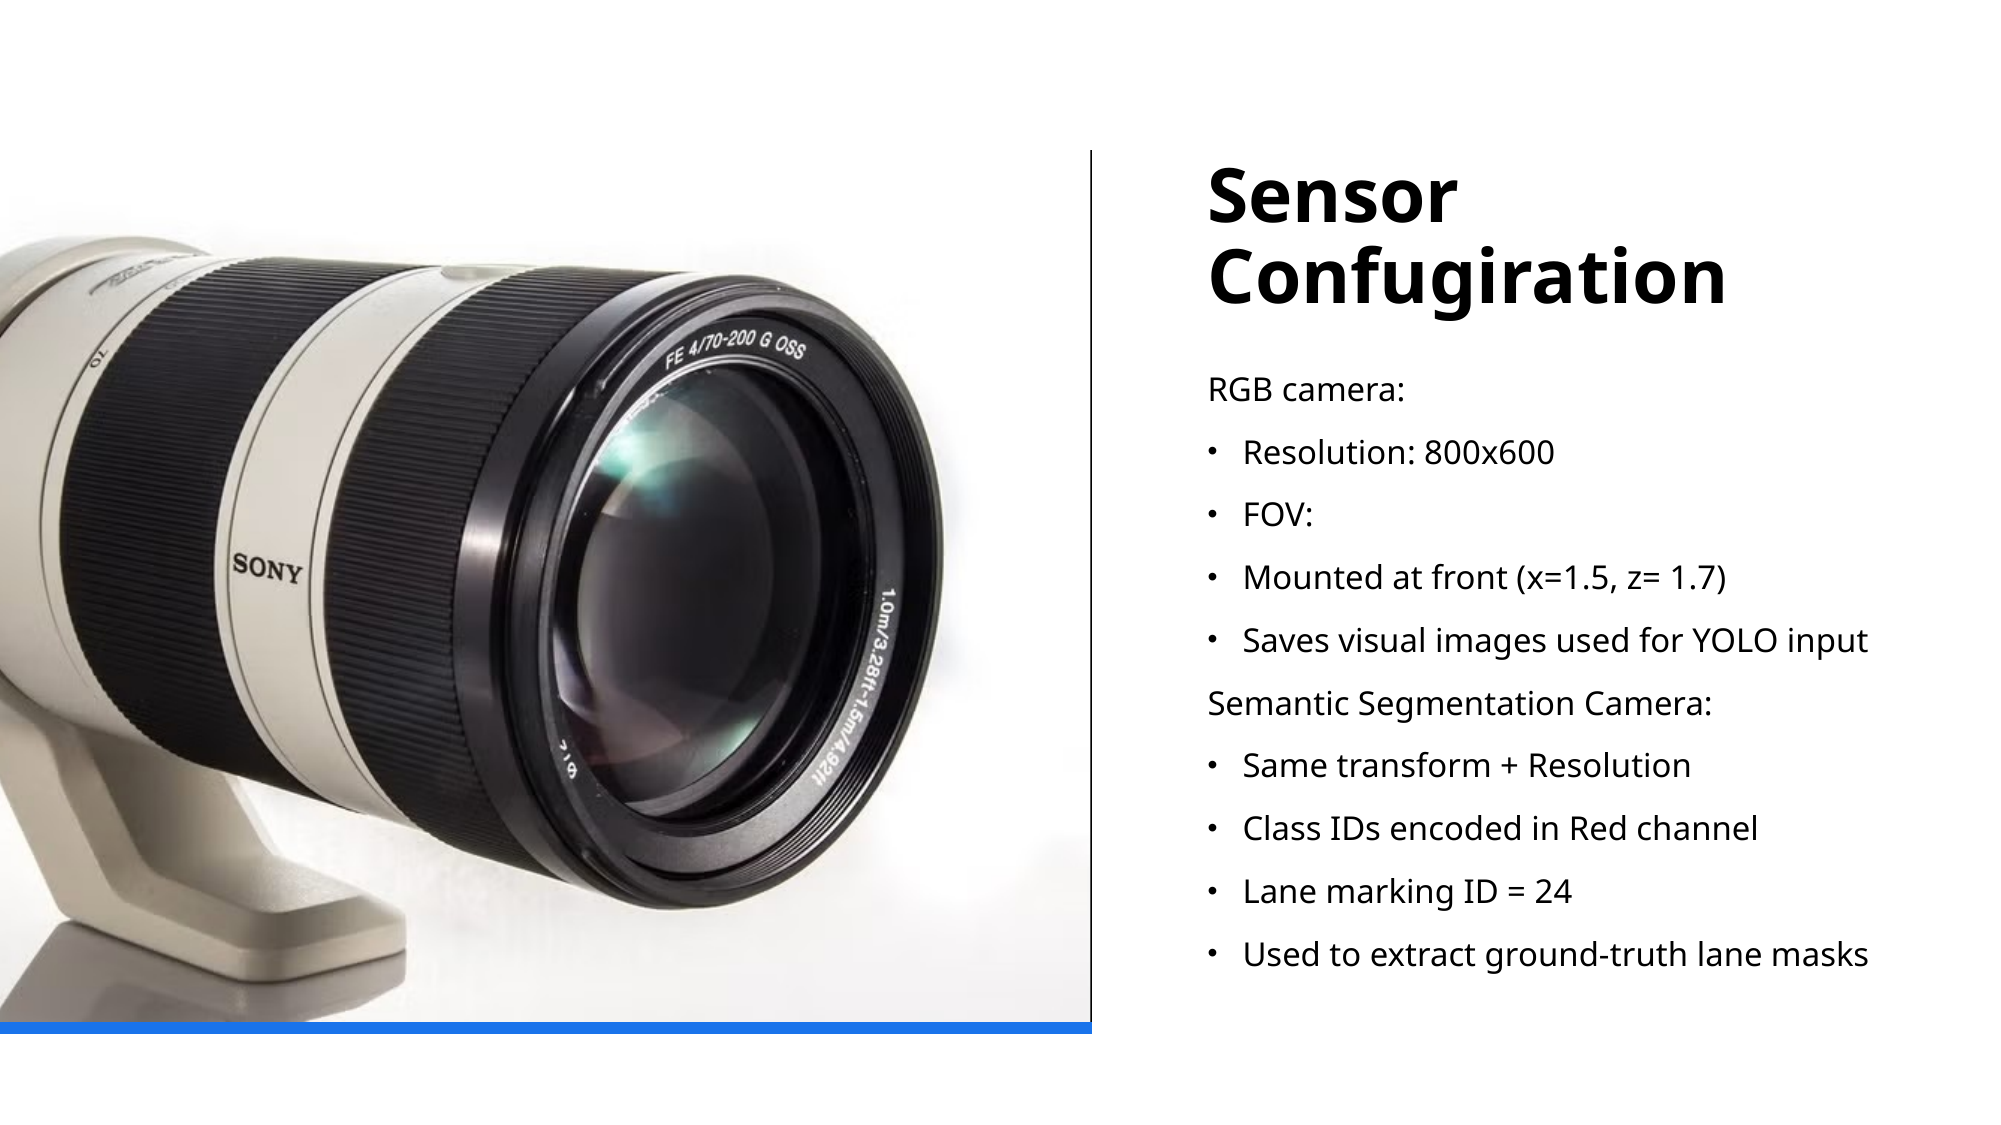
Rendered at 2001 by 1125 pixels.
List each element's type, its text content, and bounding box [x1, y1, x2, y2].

picture [0, 149, 1092, 1028]
title Sensor Confugiration [1192, 149, 1892, 330]
text_box [0, 0, 2000, 1125]
